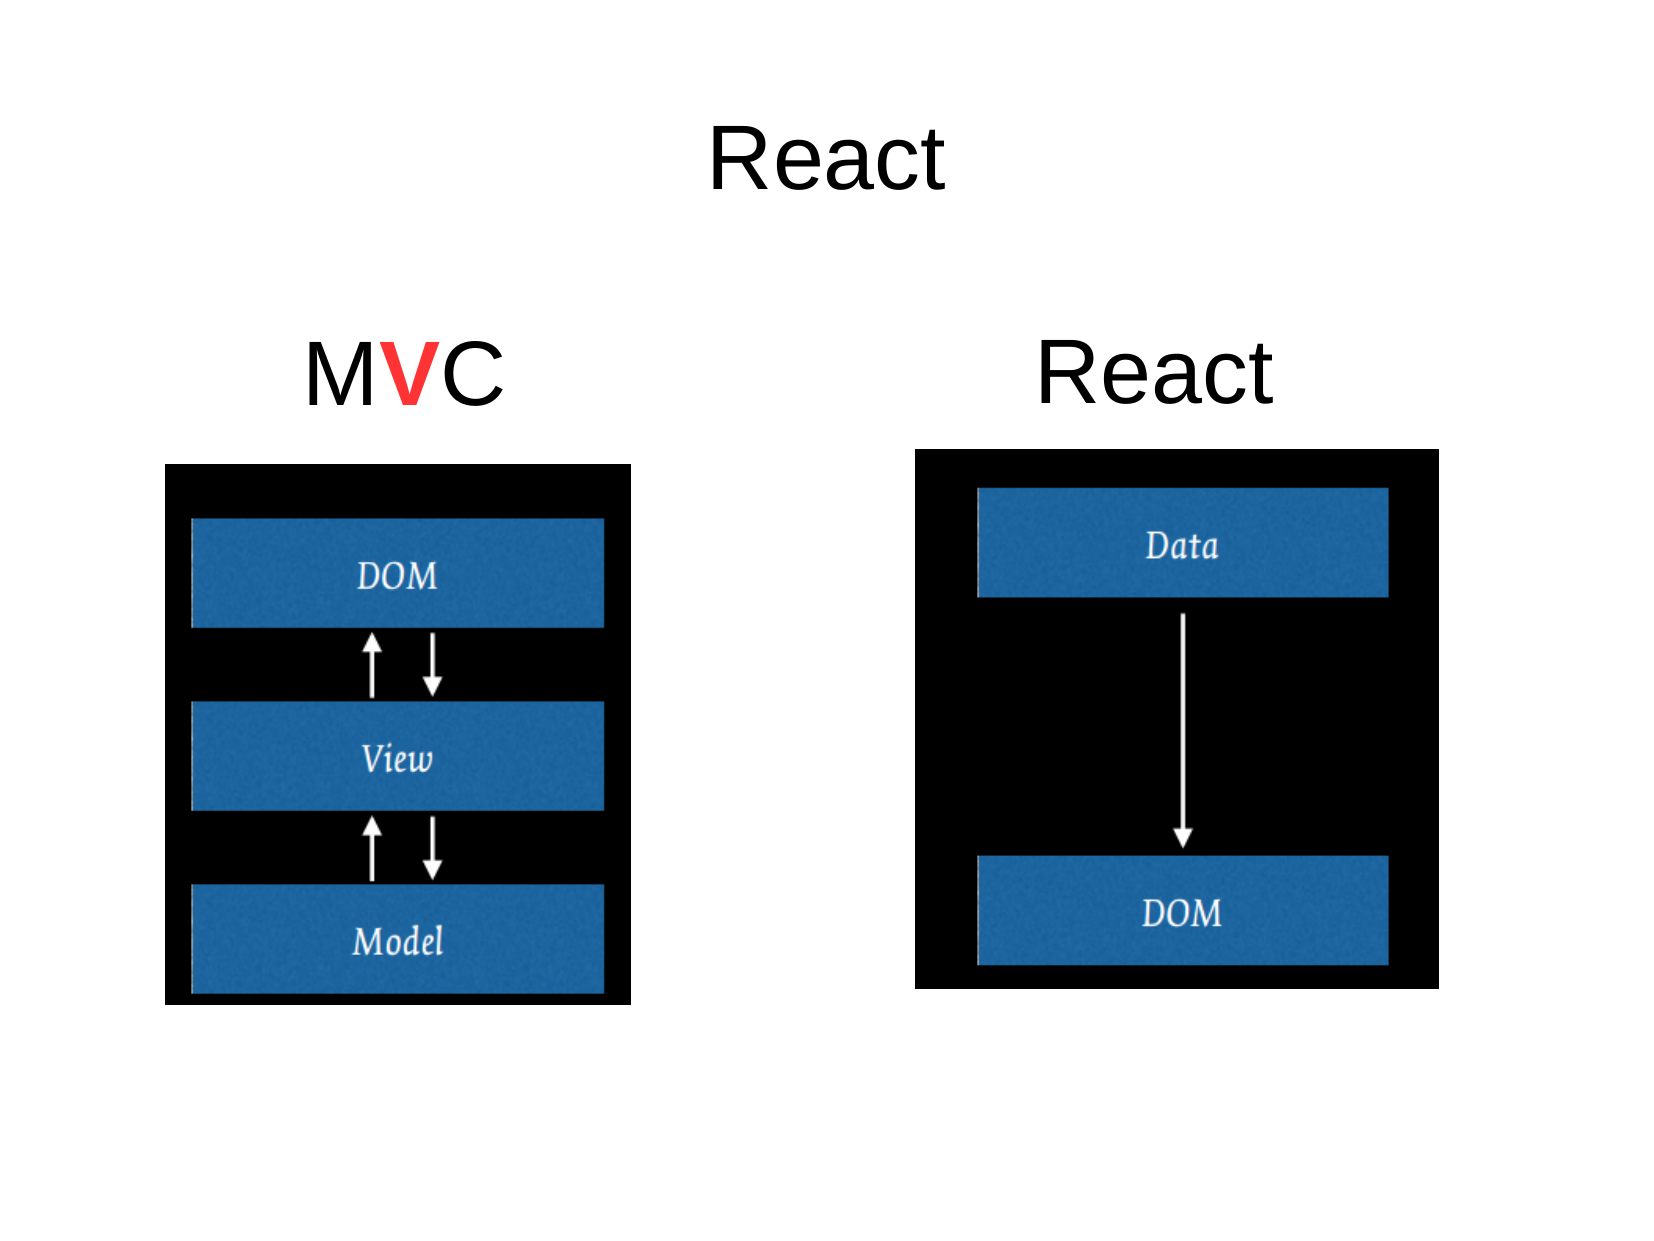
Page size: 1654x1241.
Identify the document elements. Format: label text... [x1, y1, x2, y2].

text_box React [82, 49, 1571, 257]
text_box MVC [269, 317, 540, 420]
text_box React [1019, 314, 1290, 418]
picture [164, 464, 631, 1006]
picture [914, 449, 1439, 990]
